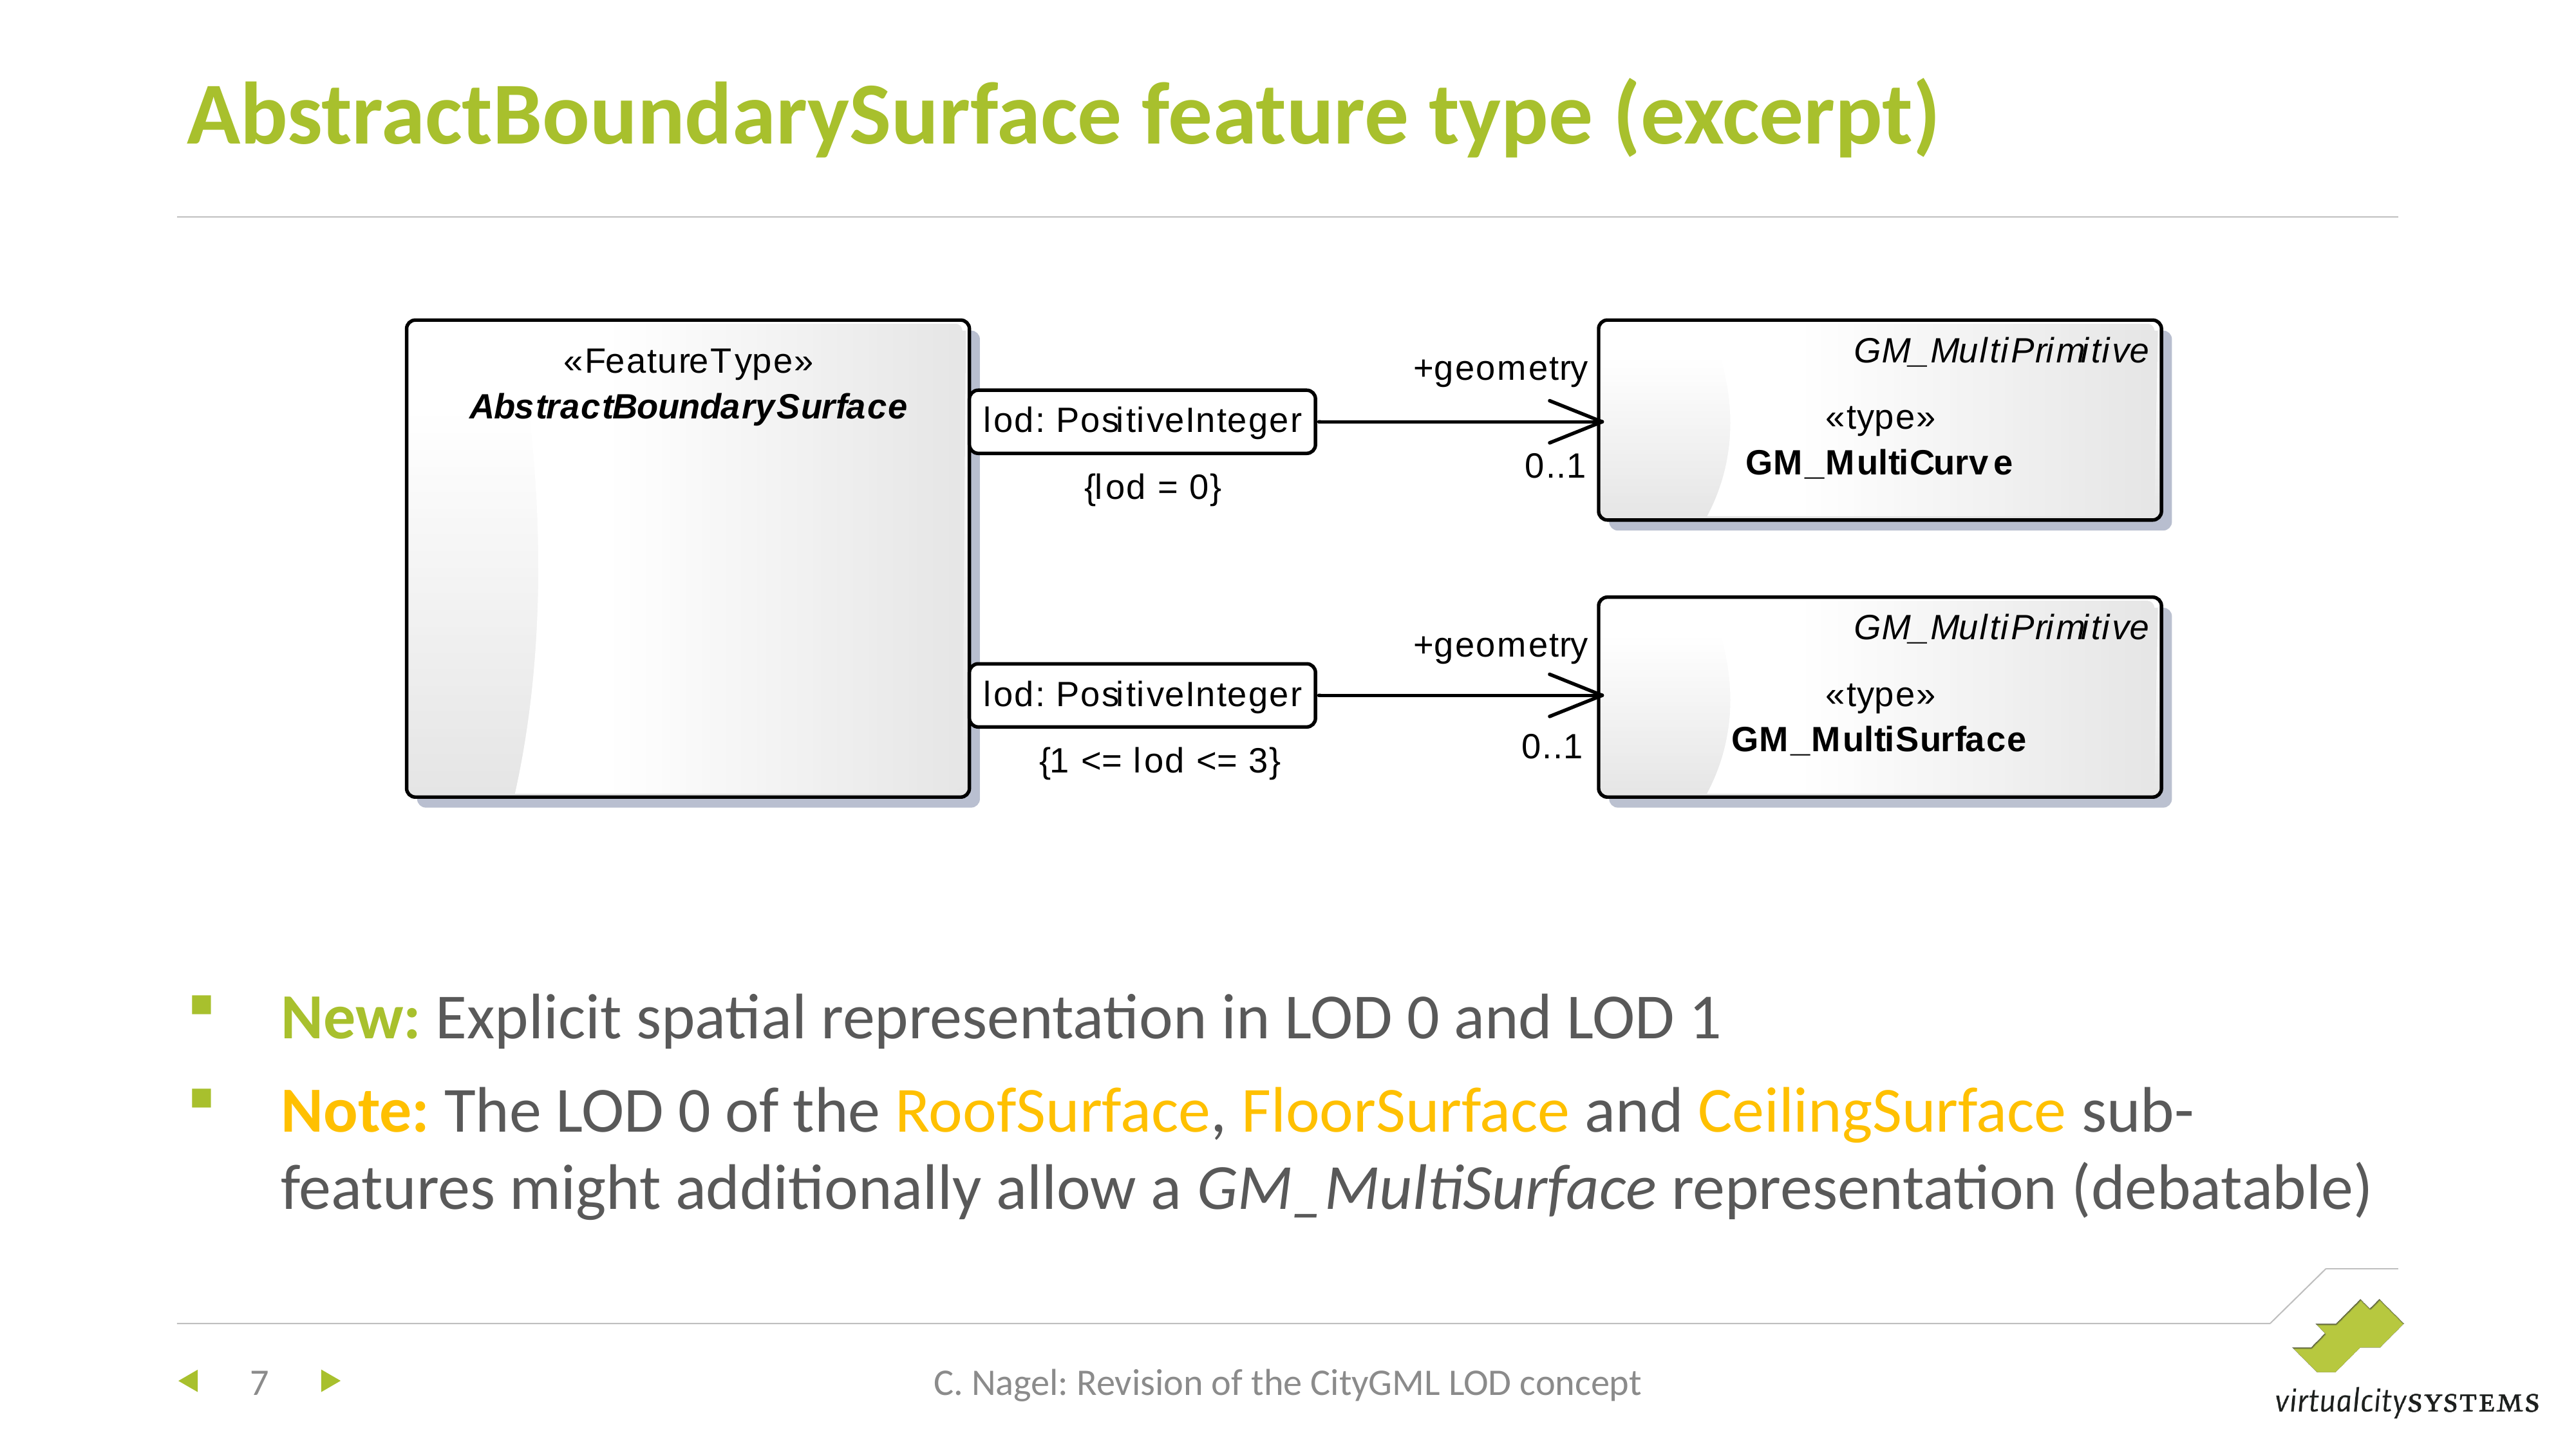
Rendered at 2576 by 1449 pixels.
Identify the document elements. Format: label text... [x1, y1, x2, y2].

slide_number 7 [199, 1341, 320, 1419]
title AbstractBoundarySurface feature type (excerpt) [177, 37, 2399, 194]
text_box New: Explicit spatial representation in LOD 0 and LOD 1 Note: The LOD 0 of the RoofSurface, FloorSurface and CeilingSurface sub-features might additionally allow a GM_MultiSurface representation (debatable) [176, 969, 2399, 1305]
picture [397, 308, 2179, 818]
footer C. Nagel: Revision of the CityGML LOD concept [853, 1341, 1723, 1419]
picture [2270, 1293, 2544, 1424]
picture [2270, 1305, 2287, 1322]
